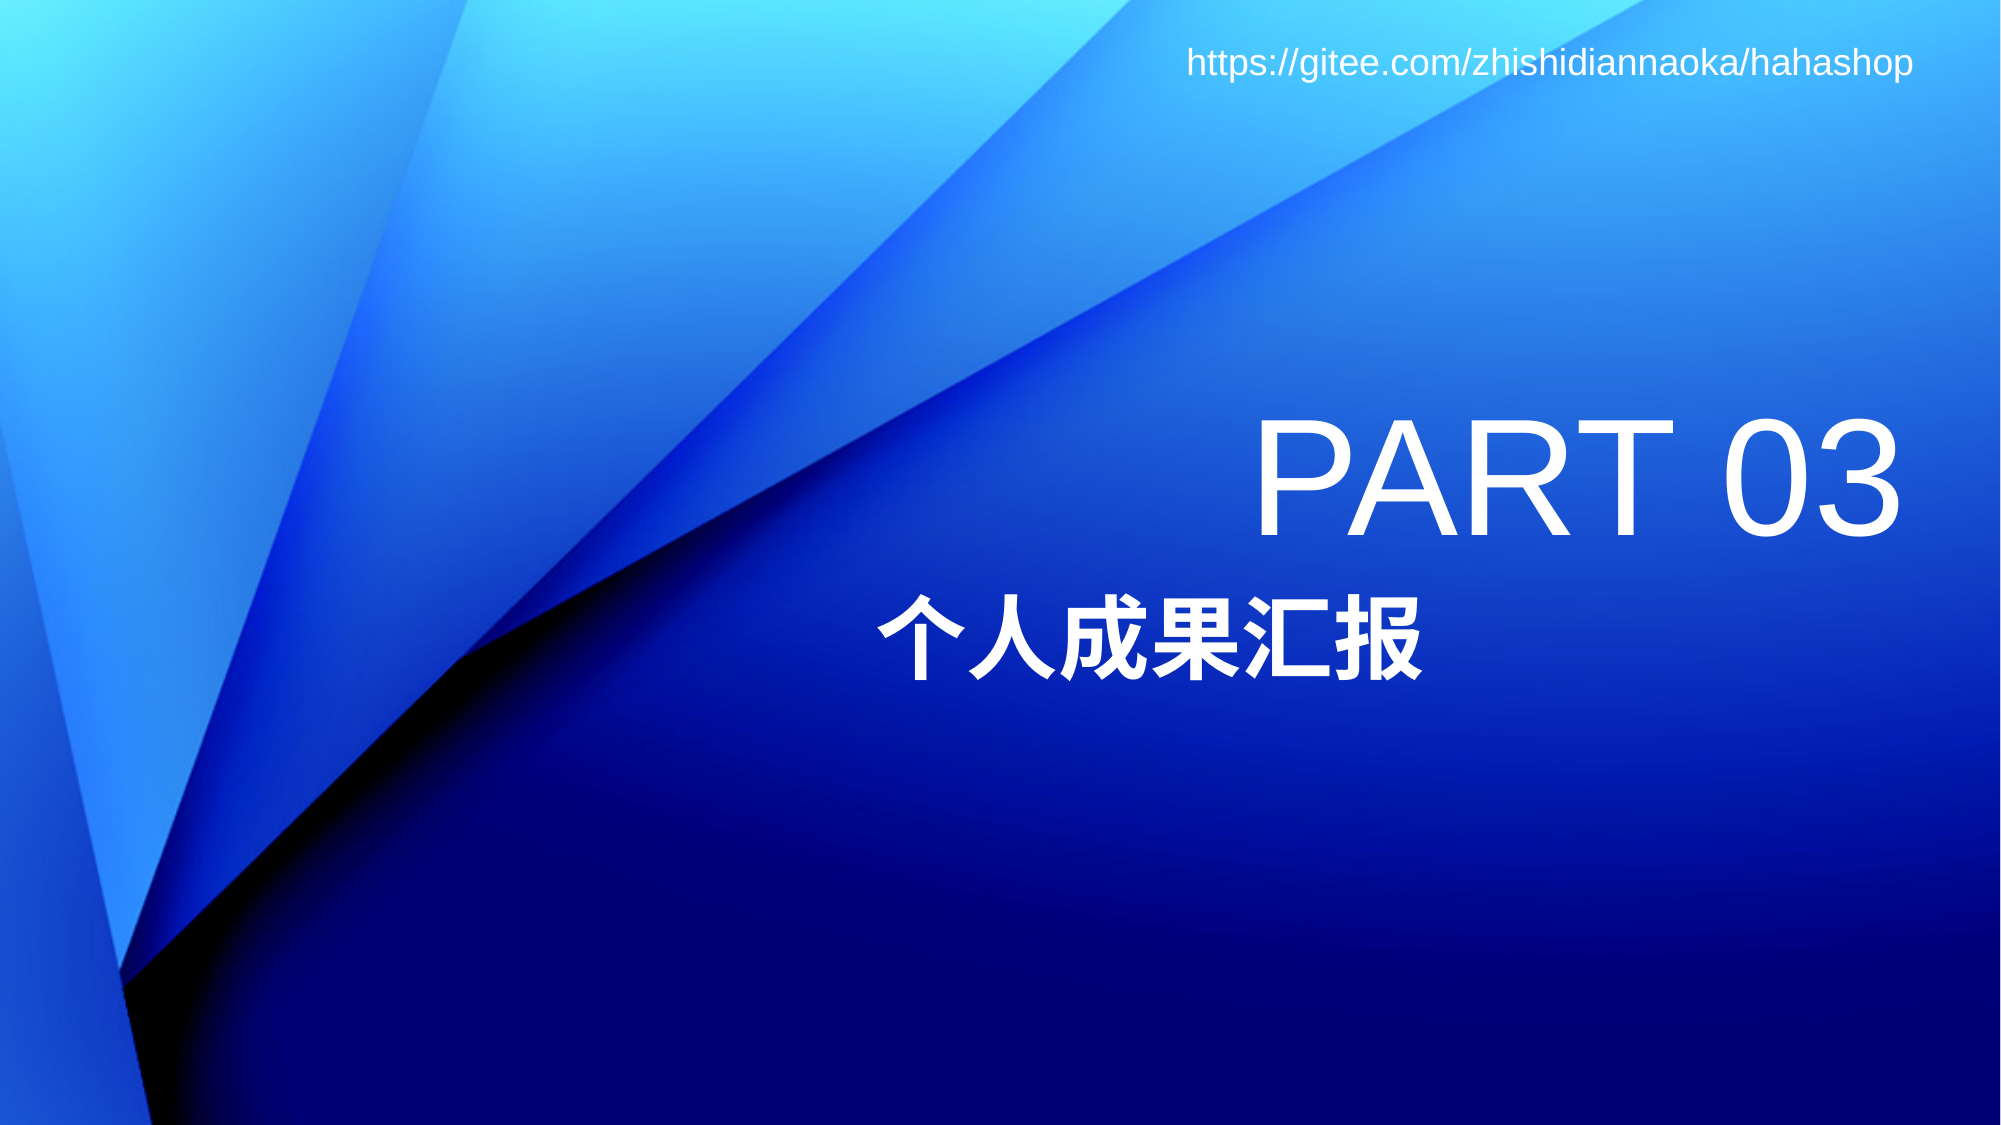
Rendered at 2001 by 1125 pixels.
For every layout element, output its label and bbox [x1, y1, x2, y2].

picture [0, 0, 2001, 1125]
text_box [860, 361, 1922, 701]
